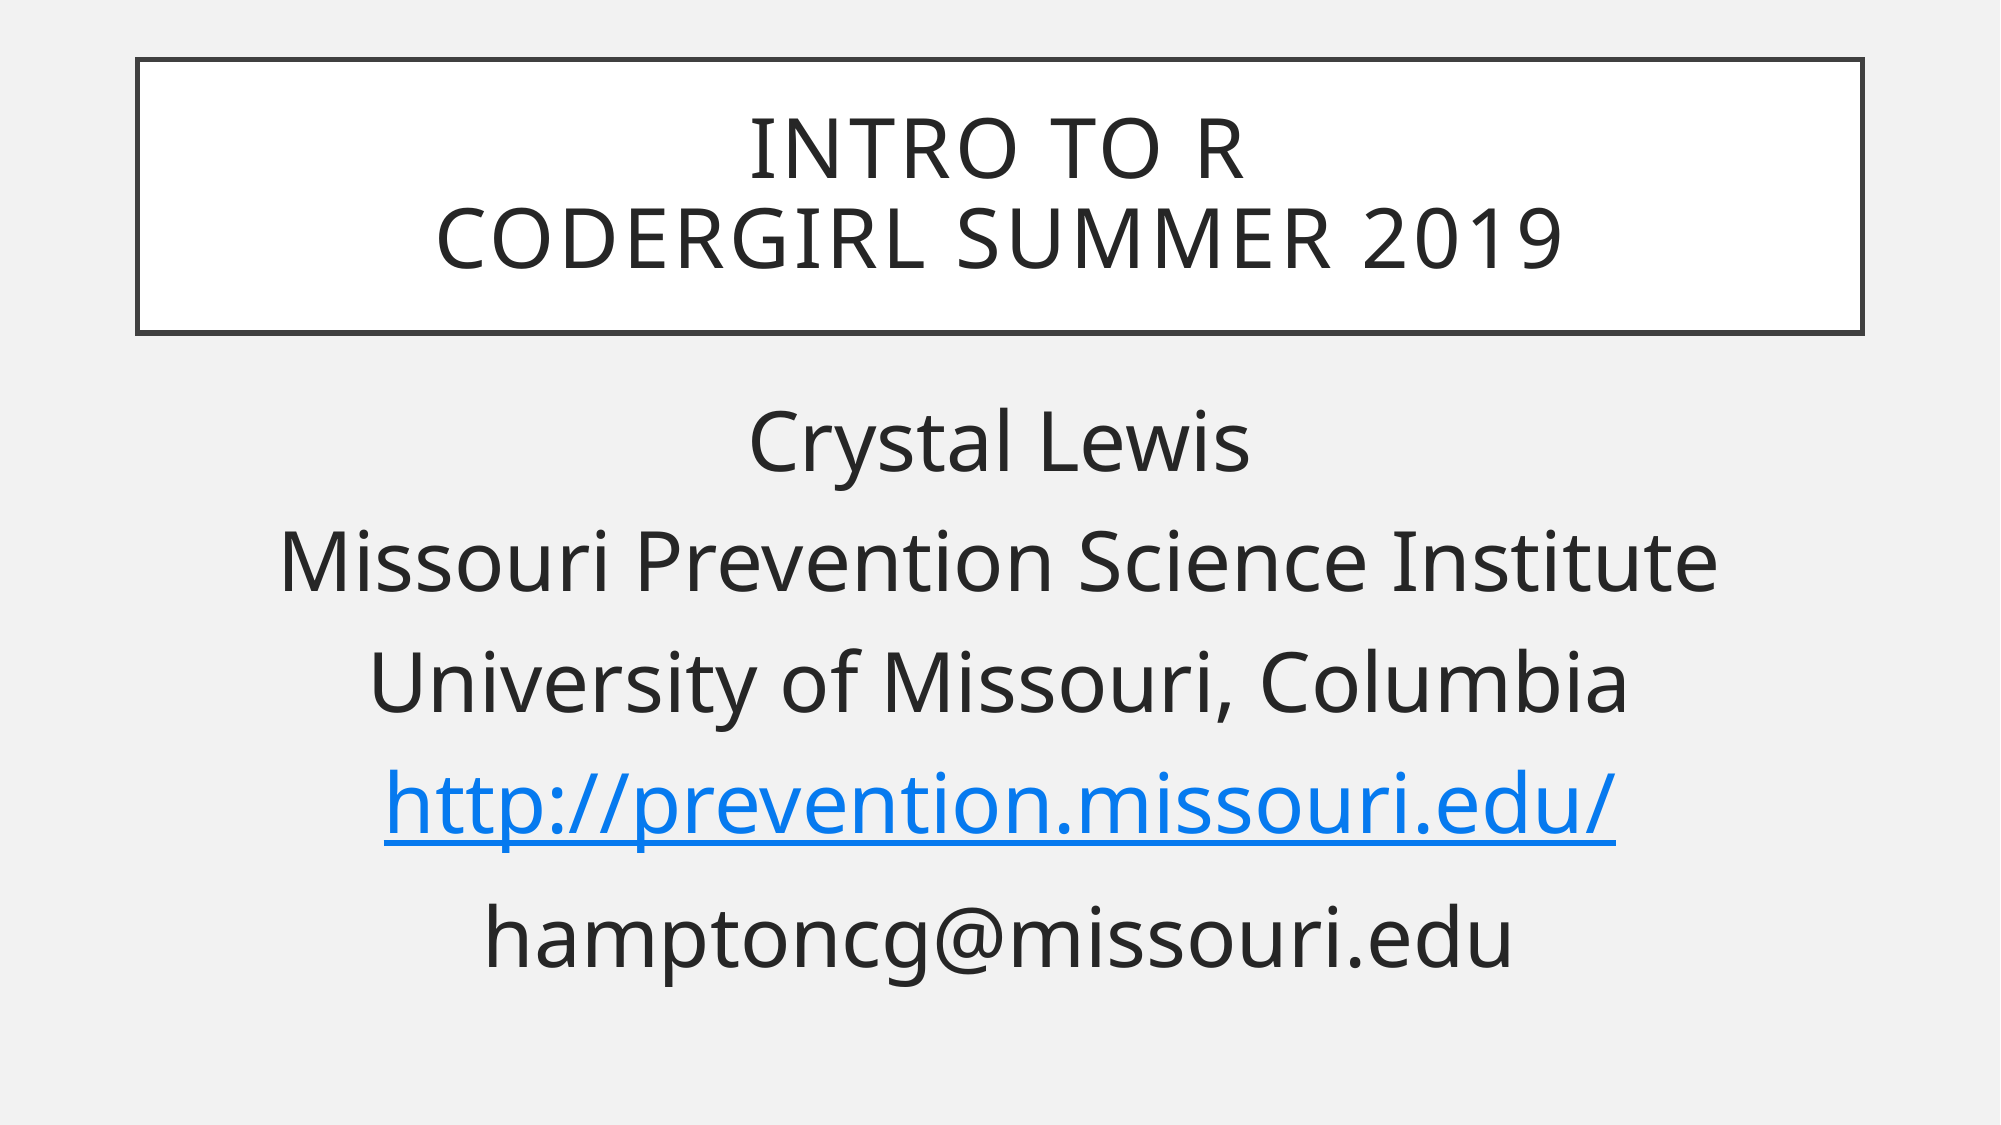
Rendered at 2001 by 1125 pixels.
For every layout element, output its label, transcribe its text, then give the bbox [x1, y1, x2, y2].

list Crystal Lewis Missouri Prevention Science Institute University of Missouri, Columbia http://prevention.missouri.edu/ hamptoncg@missouri.edu [137, 312, 1863, 1016]
title Intro to r Codergirl summer 2019 [135, 57, 1865, 336]
